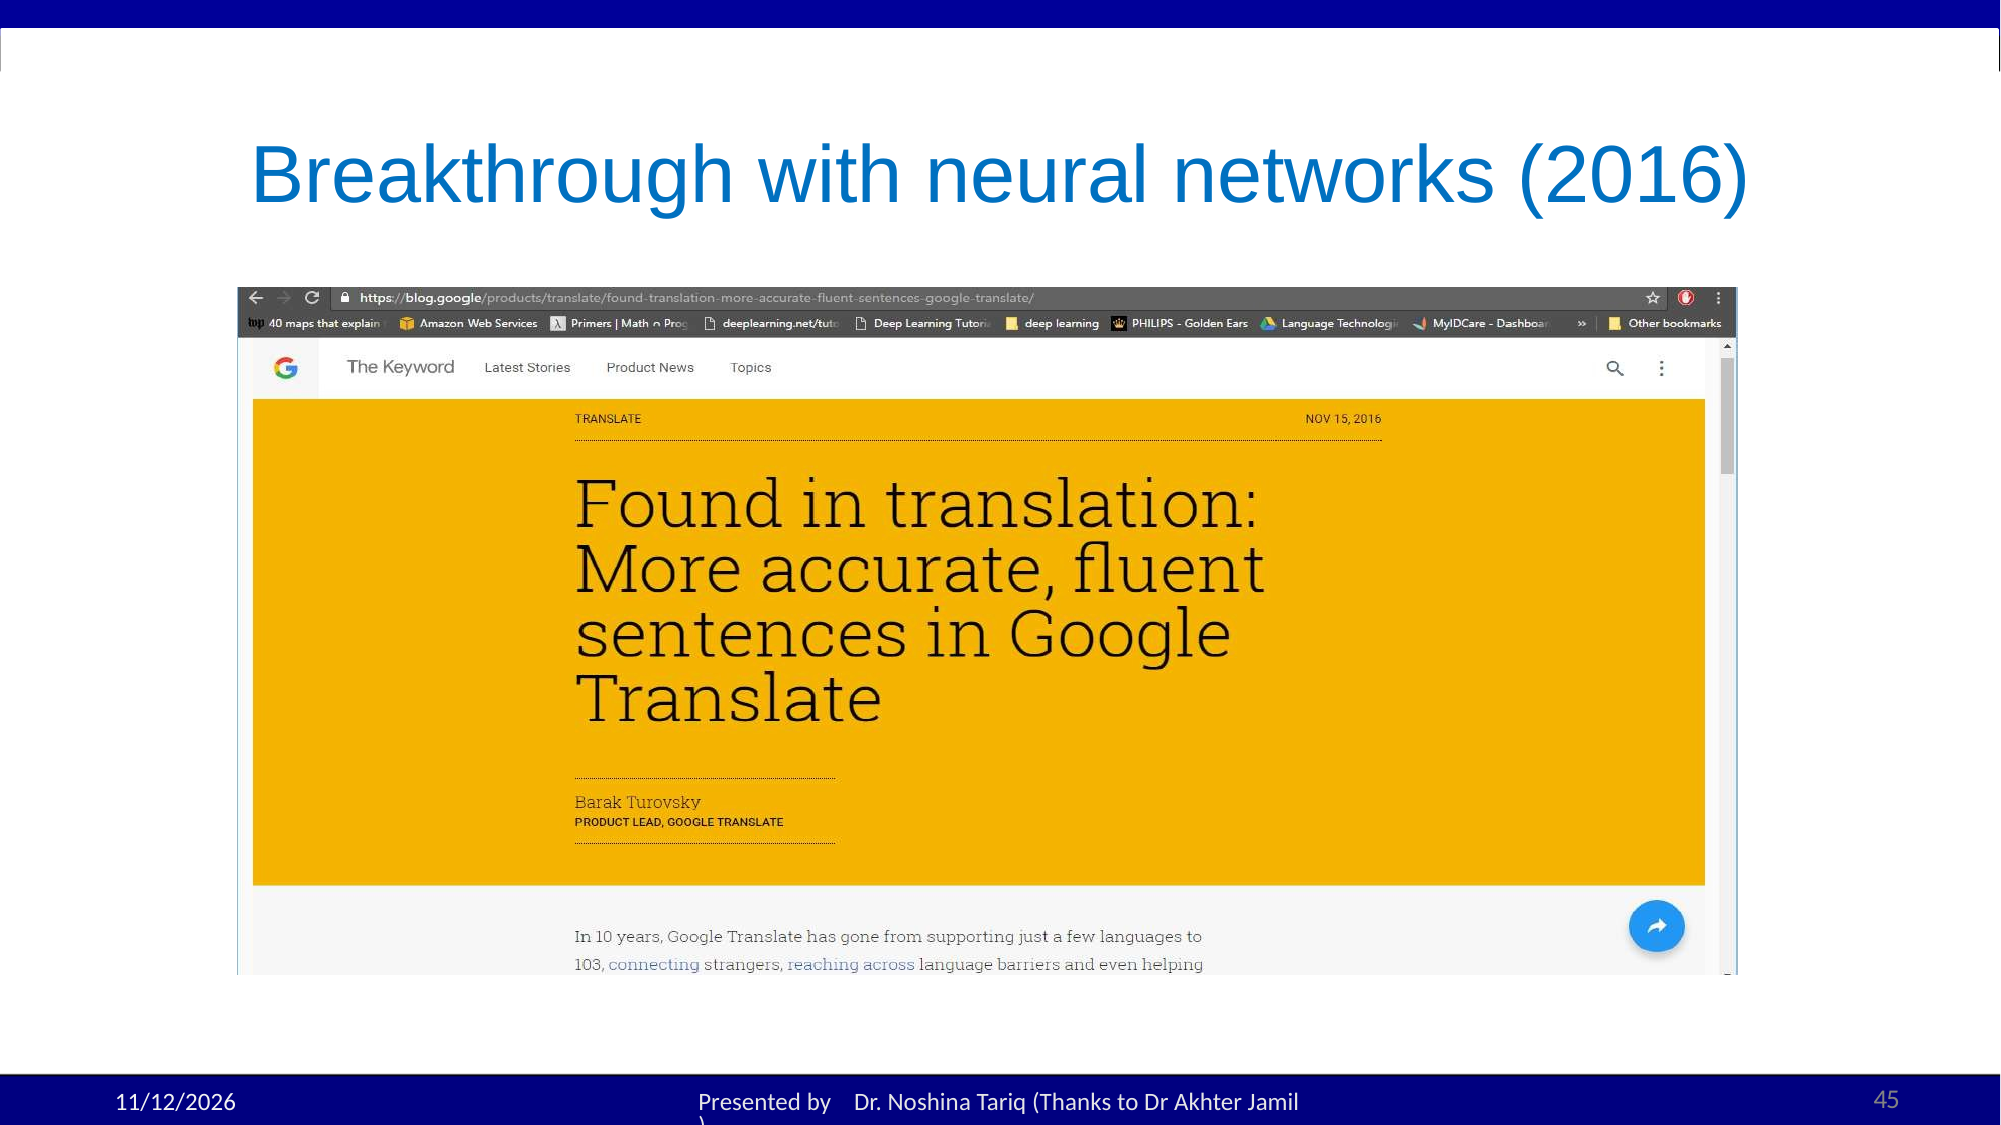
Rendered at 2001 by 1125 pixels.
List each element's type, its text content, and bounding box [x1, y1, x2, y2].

footer Presented by Dr. Noshina Tariq (Thanks to Dr Akhter Jamil) [683, 1062, 1317, 1125]
title Breakthrough with neural networks (2016) [99, 73, 1900, 264]
slide_number 45 [1433, 773, 1900, 1125]
slide_number 19-Aug-25 [99, 1062, 567, 1125]
picture [0, 0, 2001, 1125]
